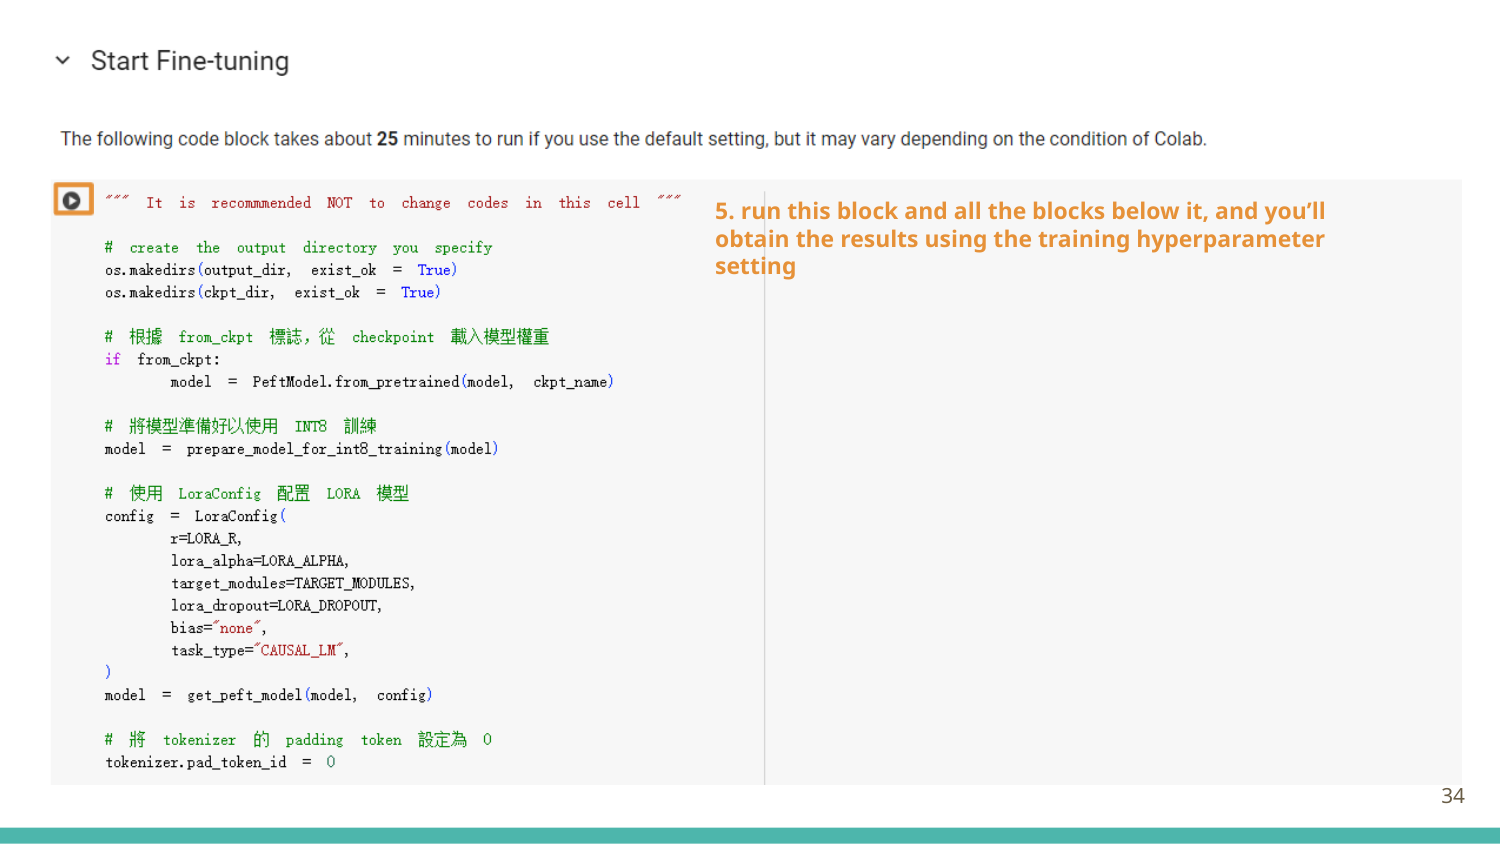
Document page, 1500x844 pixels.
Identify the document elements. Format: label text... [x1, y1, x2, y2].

picture [38, 23, 1462, 785]
slide_number 34 [1389, 764, 1480, 830]
